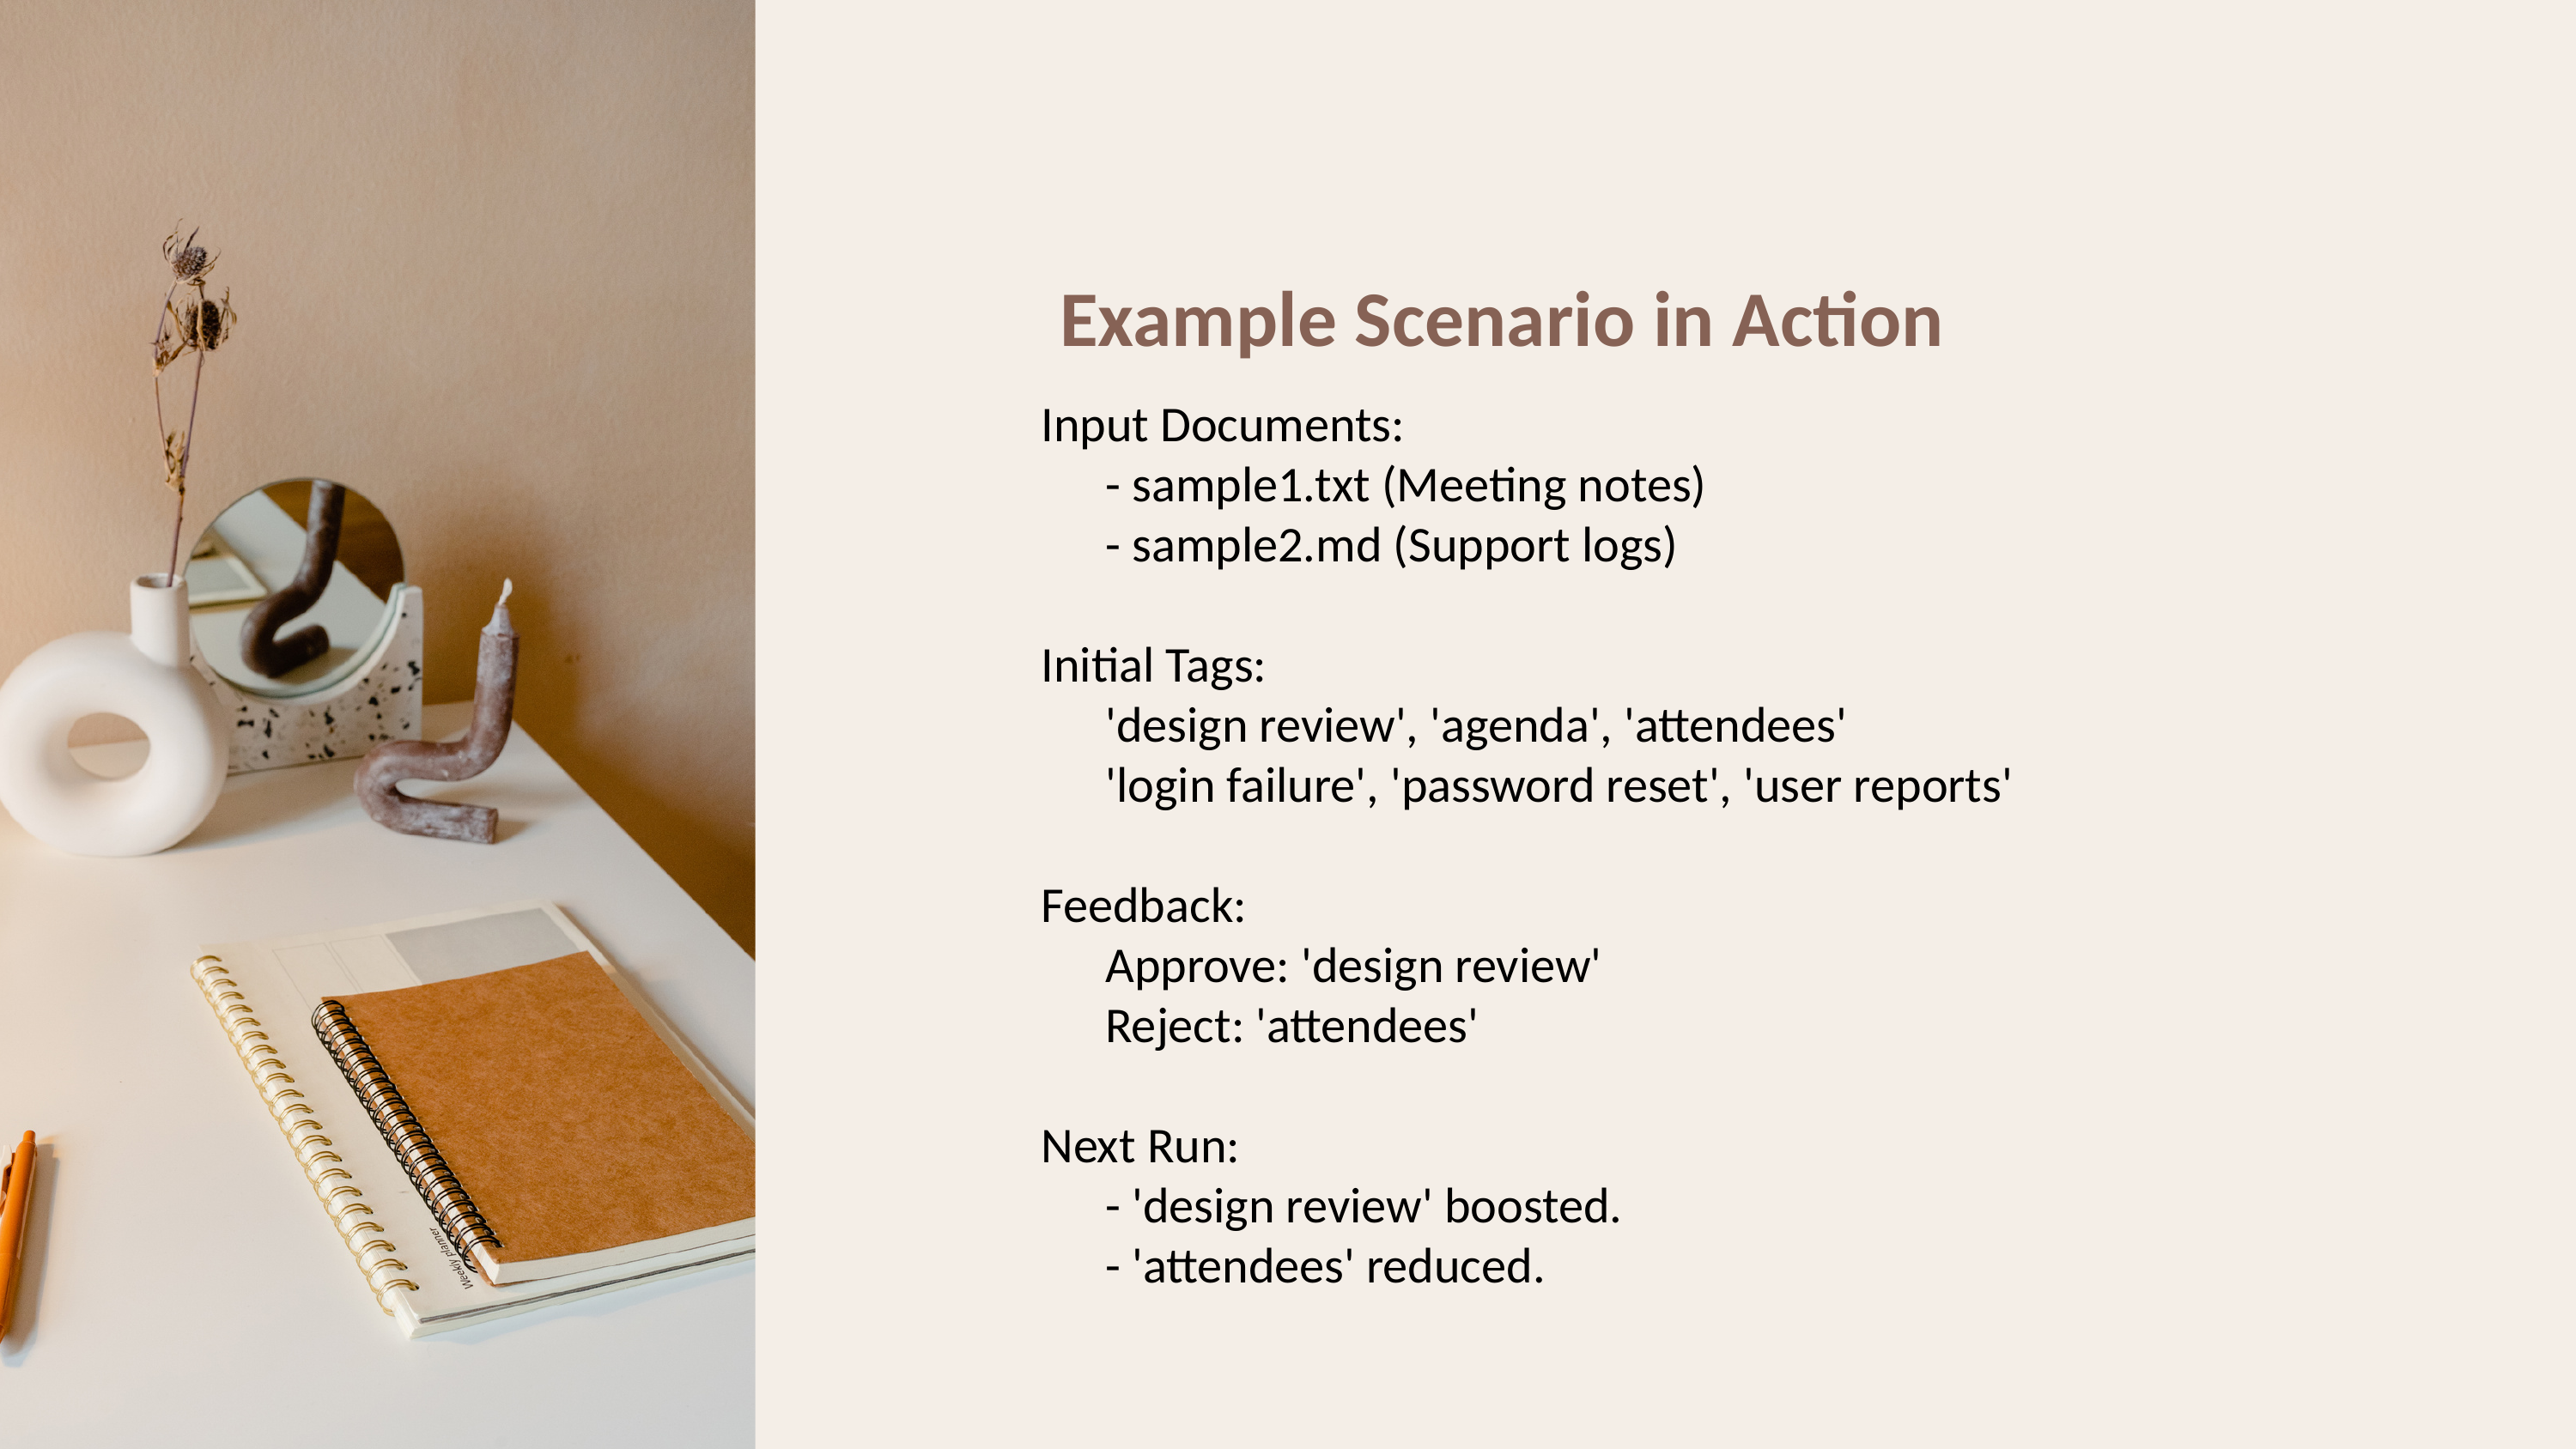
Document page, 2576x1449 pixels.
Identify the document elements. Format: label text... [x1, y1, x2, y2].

text_box Example Scenario in Action [1060, 191, 2367, 362]
text_box Input Documents: - sample1.txt (Meeting notes) - sample2.md (Support logs) Initial Tags: 'design review', 'agenda', 'attendees' 'login failure', 'password reset', 'user reports' Feedback: Approve: 'design review' Reject: 'attendees' Next Run: - 'design review' boosted. - 'attendees' reduced. [1041, 391, 2264, 1294]
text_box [0, 0, 756, 1449]
